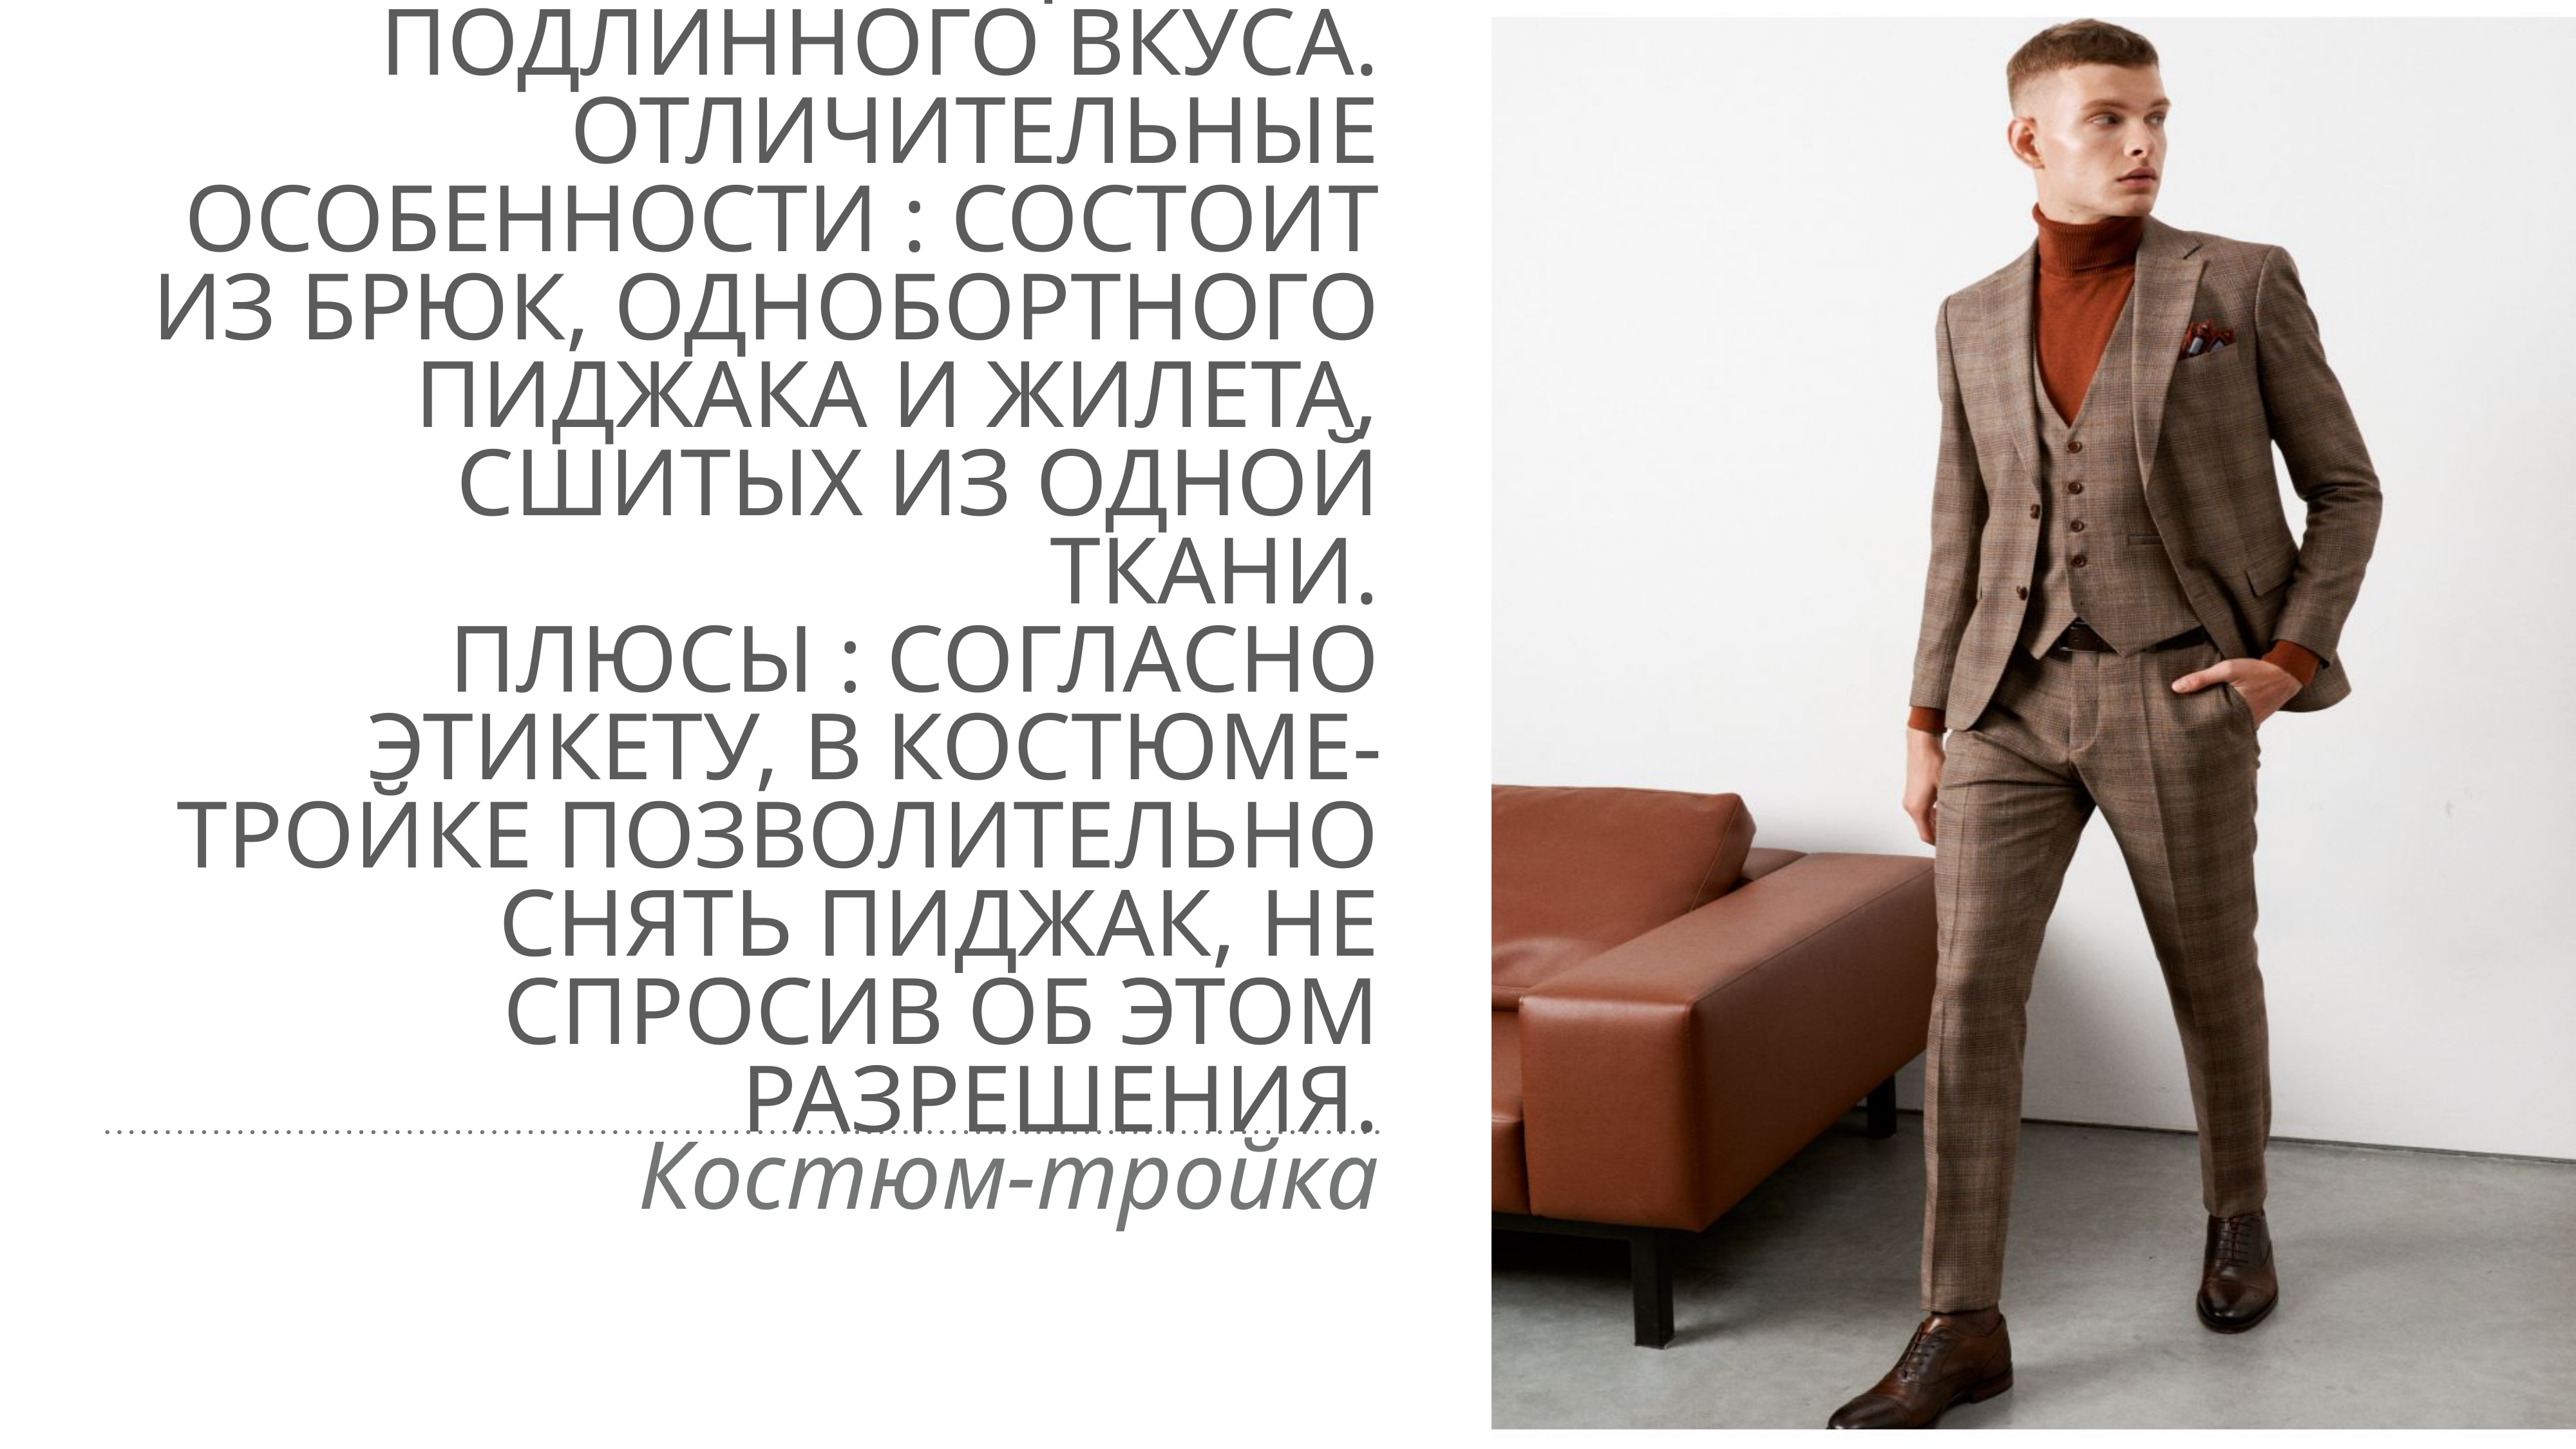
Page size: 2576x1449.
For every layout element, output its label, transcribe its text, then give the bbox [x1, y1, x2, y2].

title Костюм-тройка — классический мужской костюм, появившийся в начале 20-го века и ставший воплощением подлинного вкуса. Отличительные особенности : состоит из брюк, однобортного пиджака и жилета, сшитых из одной ткани. Плюсы : согласно этикету, в костюме-тройке позволительно снять пиджак, не спросив об этом разрешения. [107, 122, 1385, 1140]
picture [1492, 0, 2576, 1449]
list Костюм-тройка [107, 1140, 1385, 1342]
